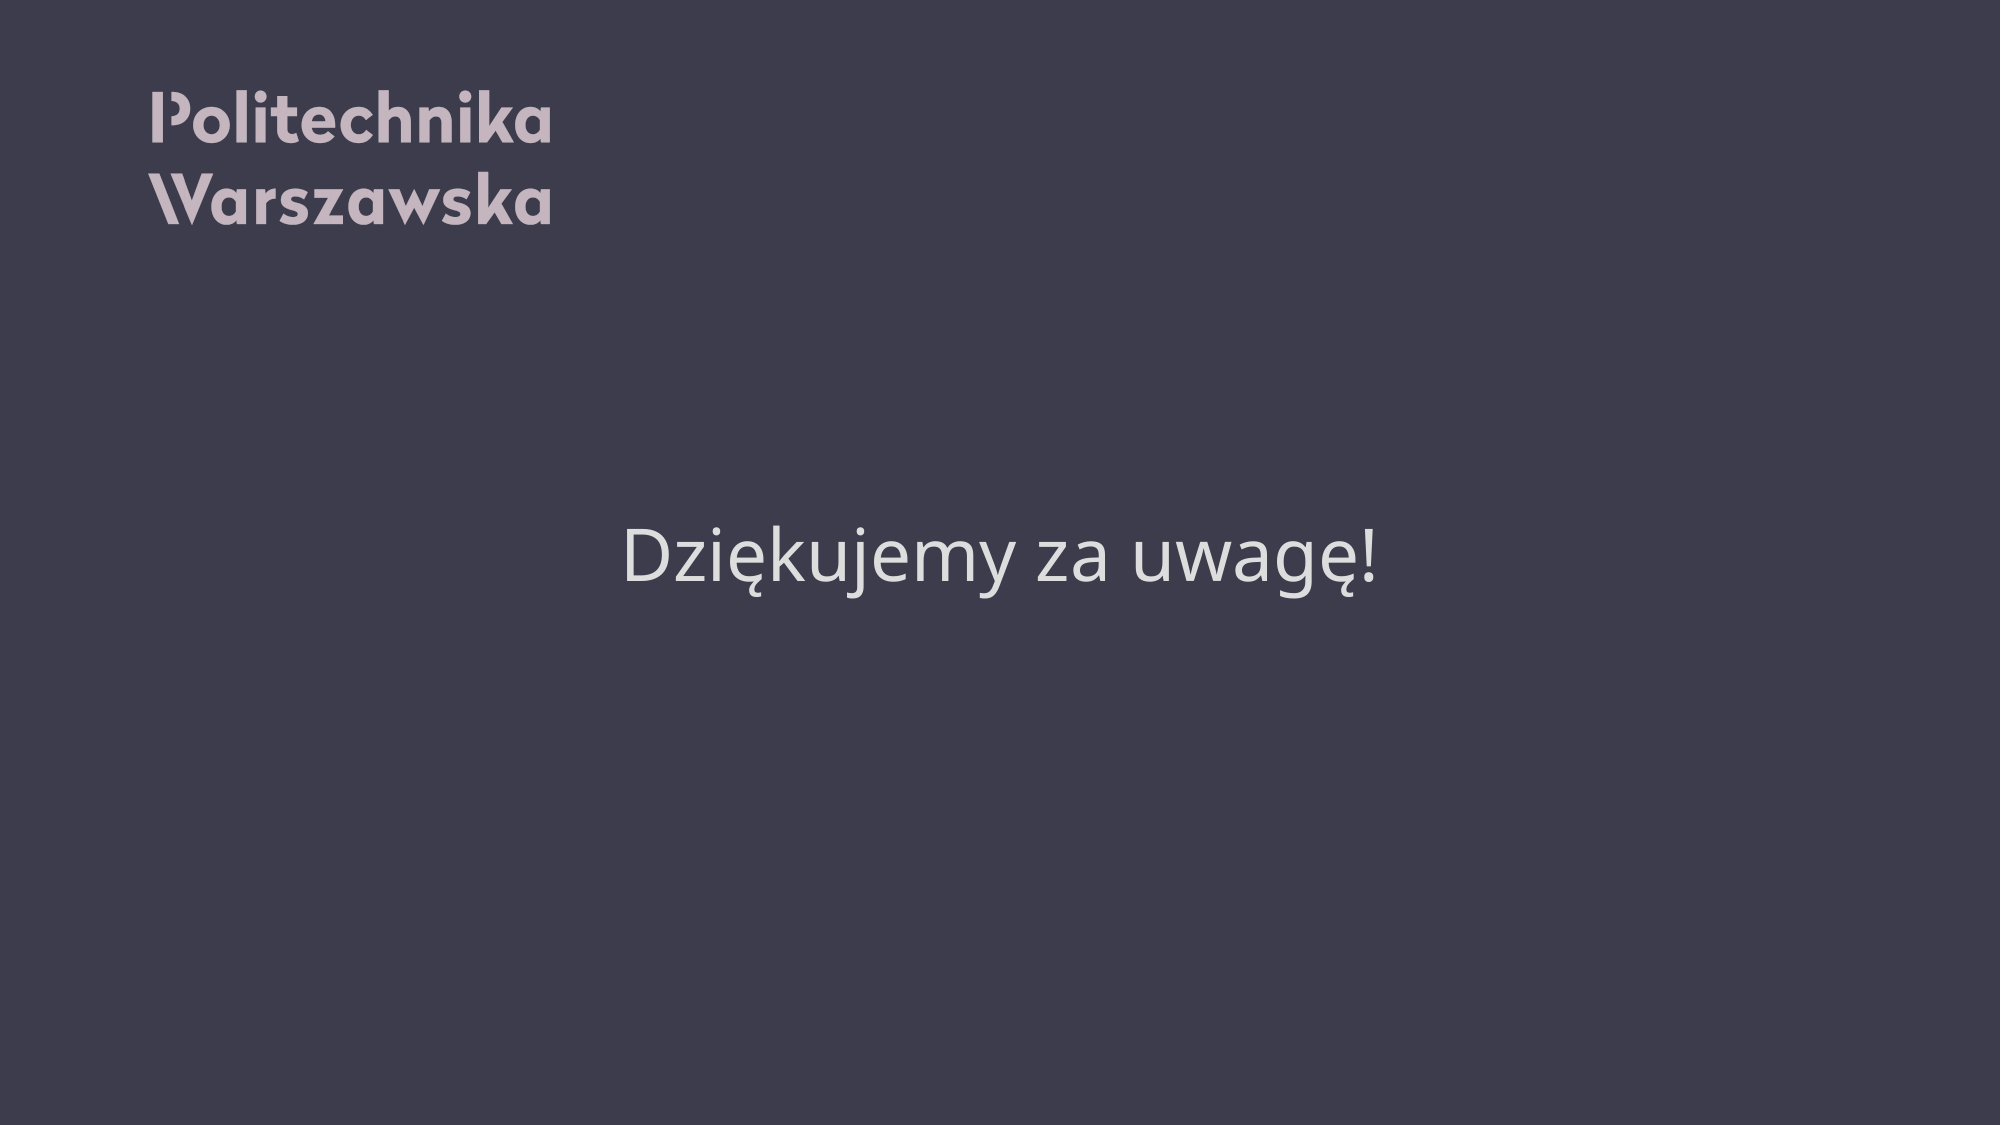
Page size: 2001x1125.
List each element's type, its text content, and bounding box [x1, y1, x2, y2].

picture [148, 90, 550, 225]
list Dziękujemy za uwagę! [355, 508, 1645, 617]
